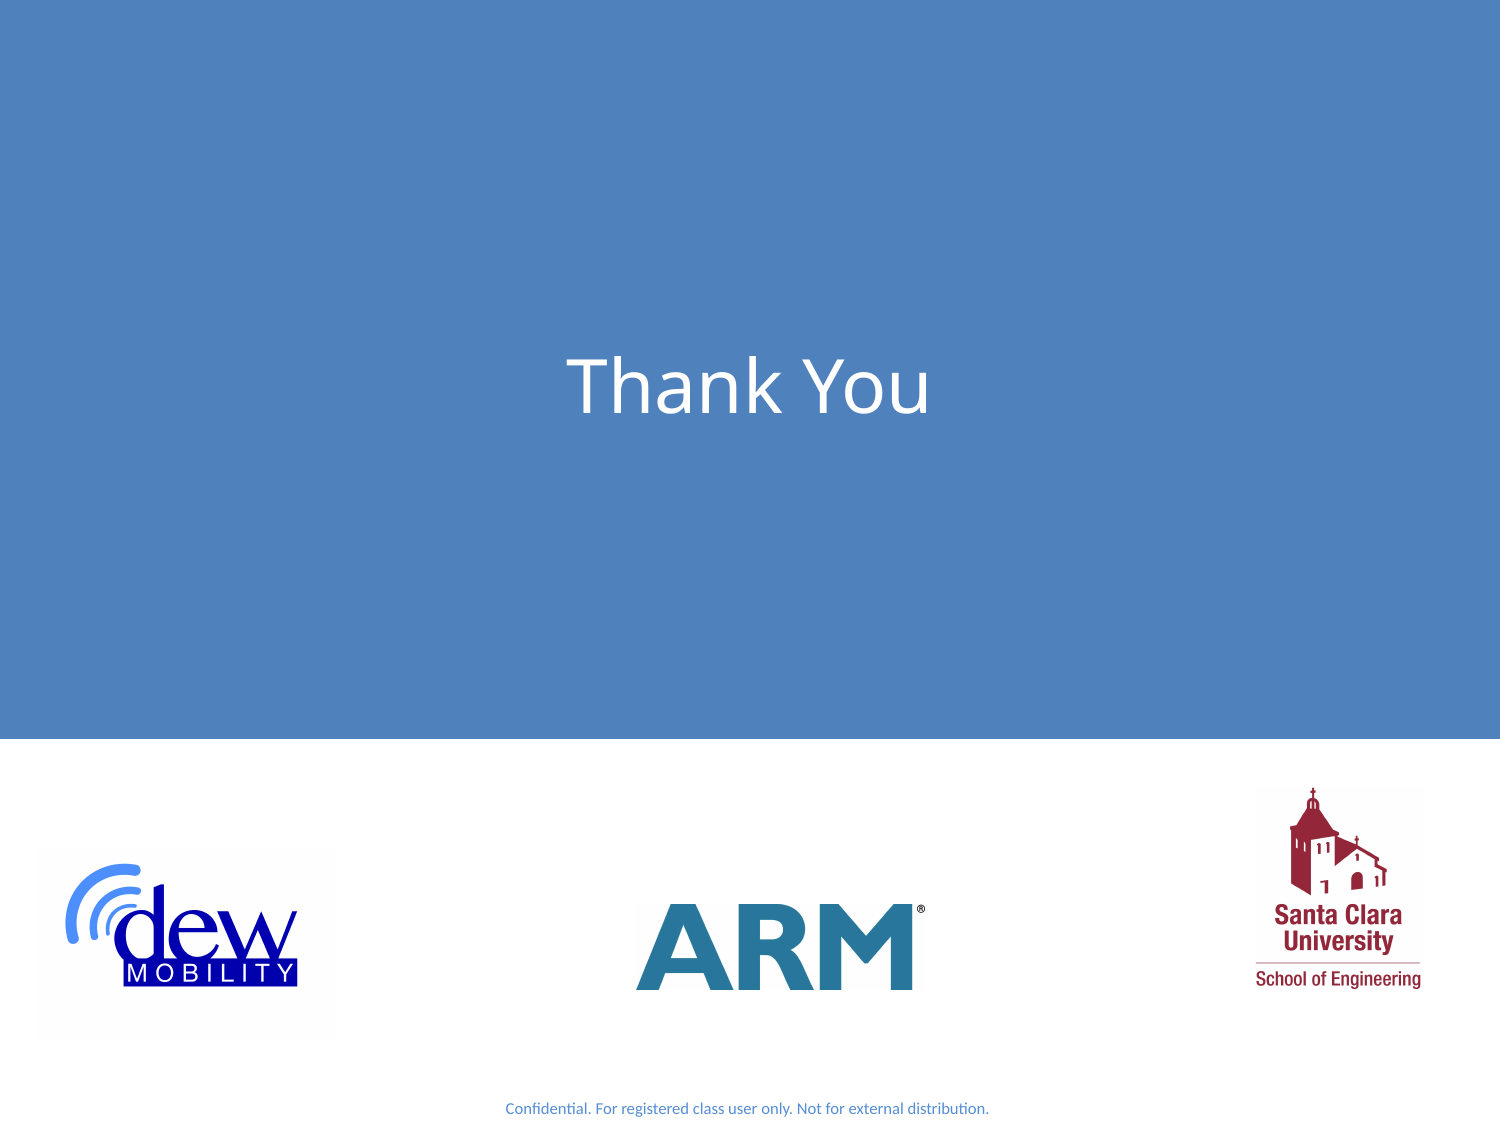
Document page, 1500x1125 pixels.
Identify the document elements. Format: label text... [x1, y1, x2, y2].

text_box Thank You [552, 331, 948, 437]
picture [36, 847, 339, 1041]
picture [636, 903, 926, 990]
text_box [0, 0, 1500, 741]
picture [1254, 785, 1426, 991]
text_box Confidential. For registered class user only. Not for external distribution. [192, 1090, 1308, 1125]
